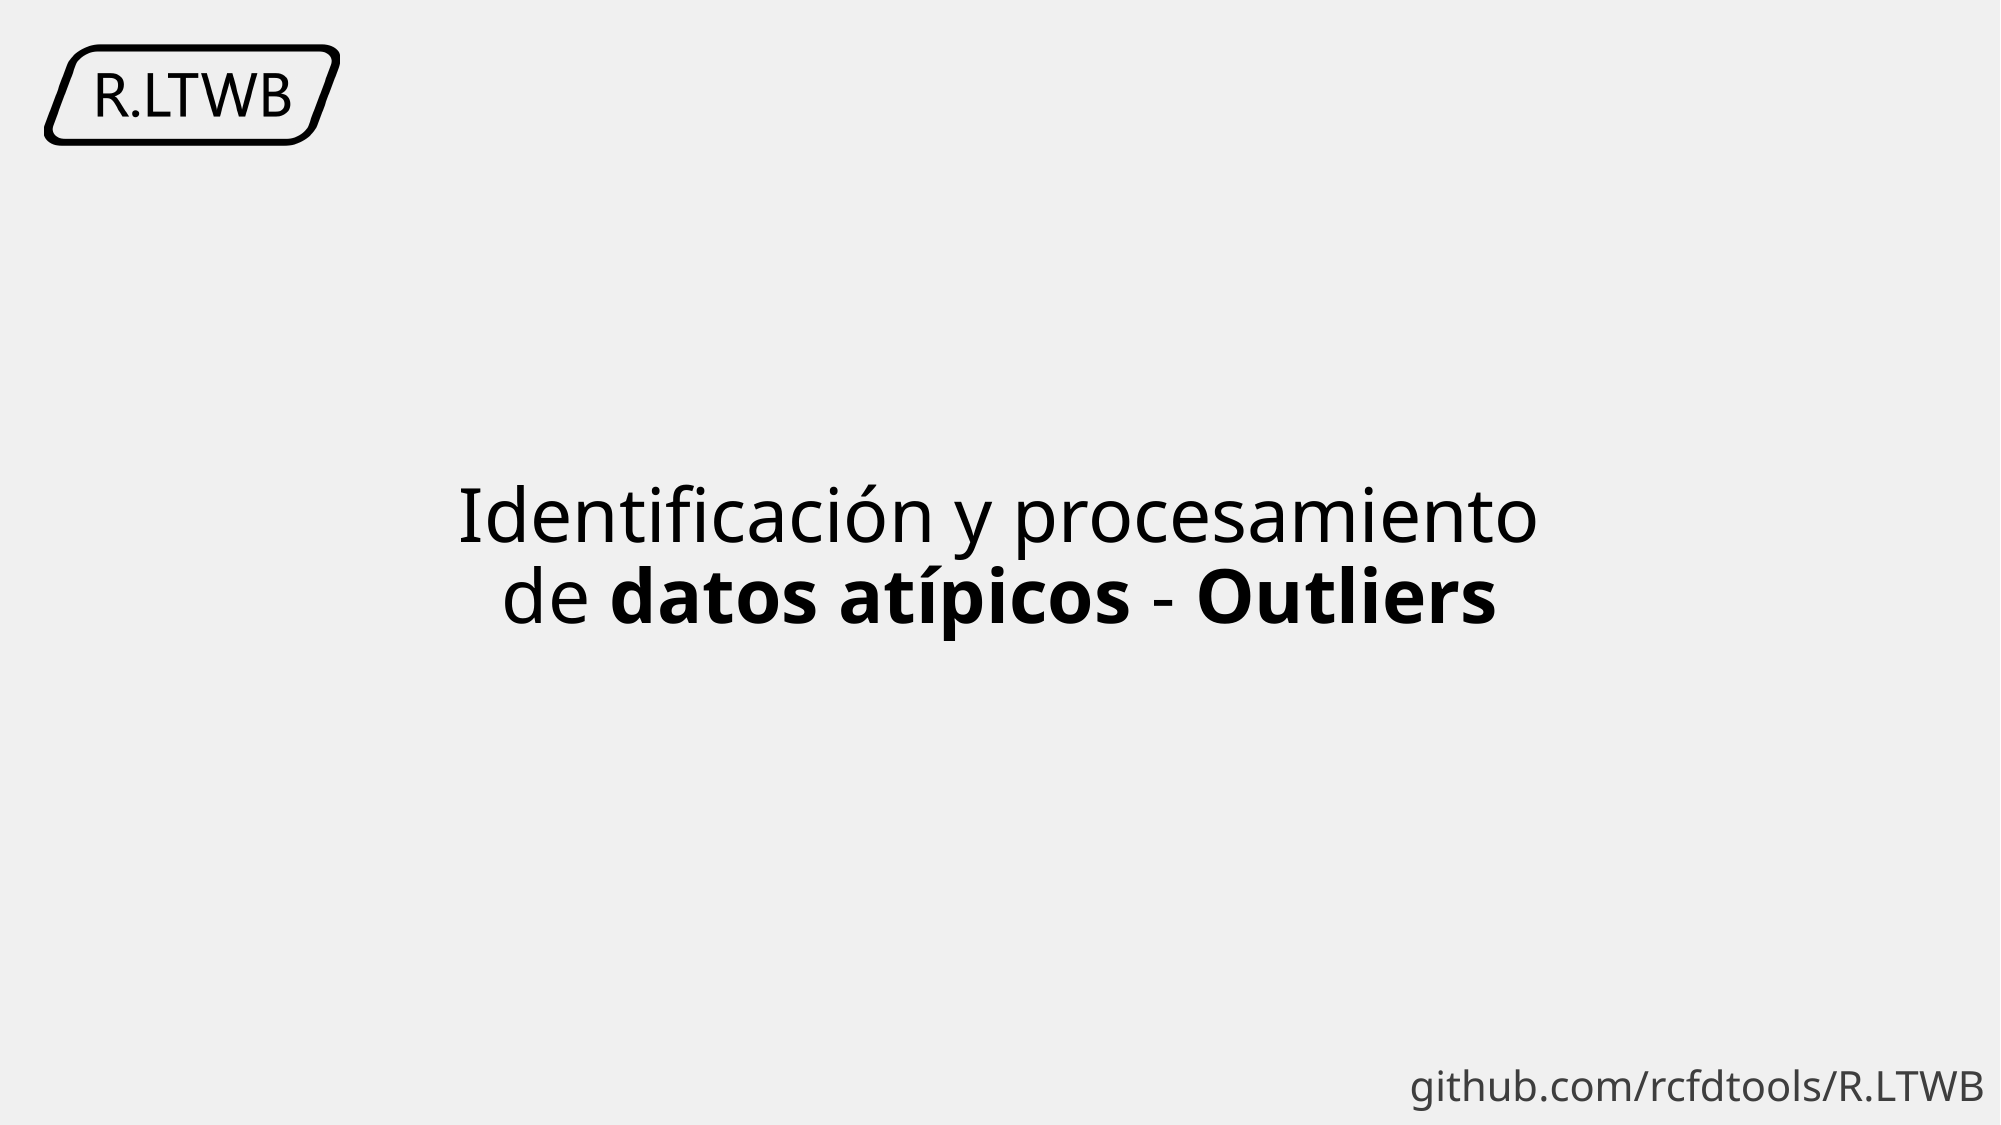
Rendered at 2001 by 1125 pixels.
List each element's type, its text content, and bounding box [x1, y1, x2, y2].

picture [44, 44, 340, 146]
text_box github.com/rcfdtools/R.LTWB [0, 1051, 2000, 1125]
title Identificación y procesamiento de datos atípicos - Outliers [400, 470, 1600, 655]
